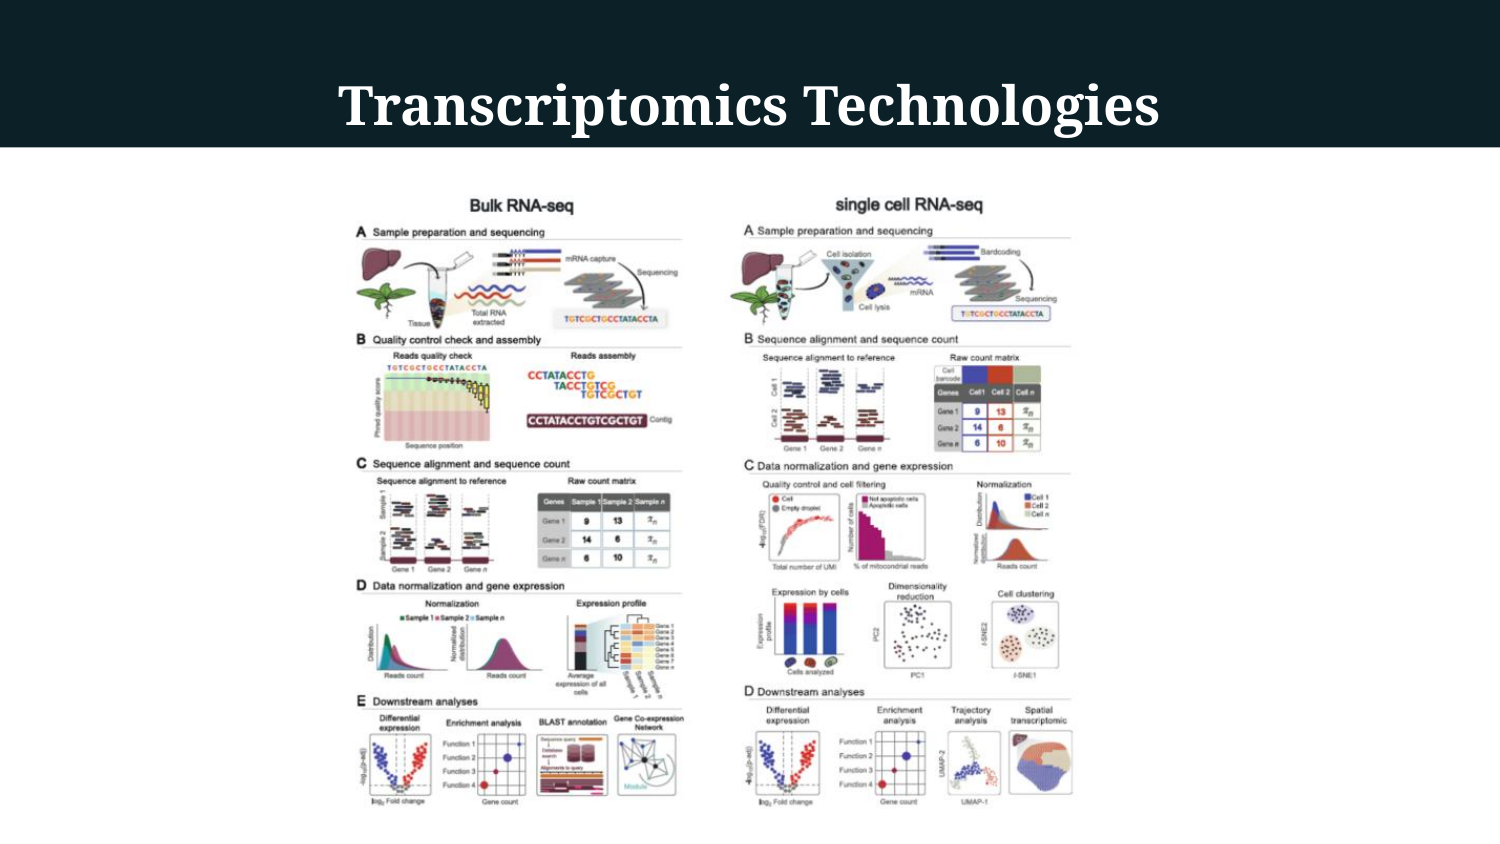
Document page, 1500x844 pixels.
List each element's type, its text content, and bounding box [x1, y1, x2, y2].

picture [346, 195, 1082, 815]
title Transcriptomics Technologies [75, 33, 1425, 175]
